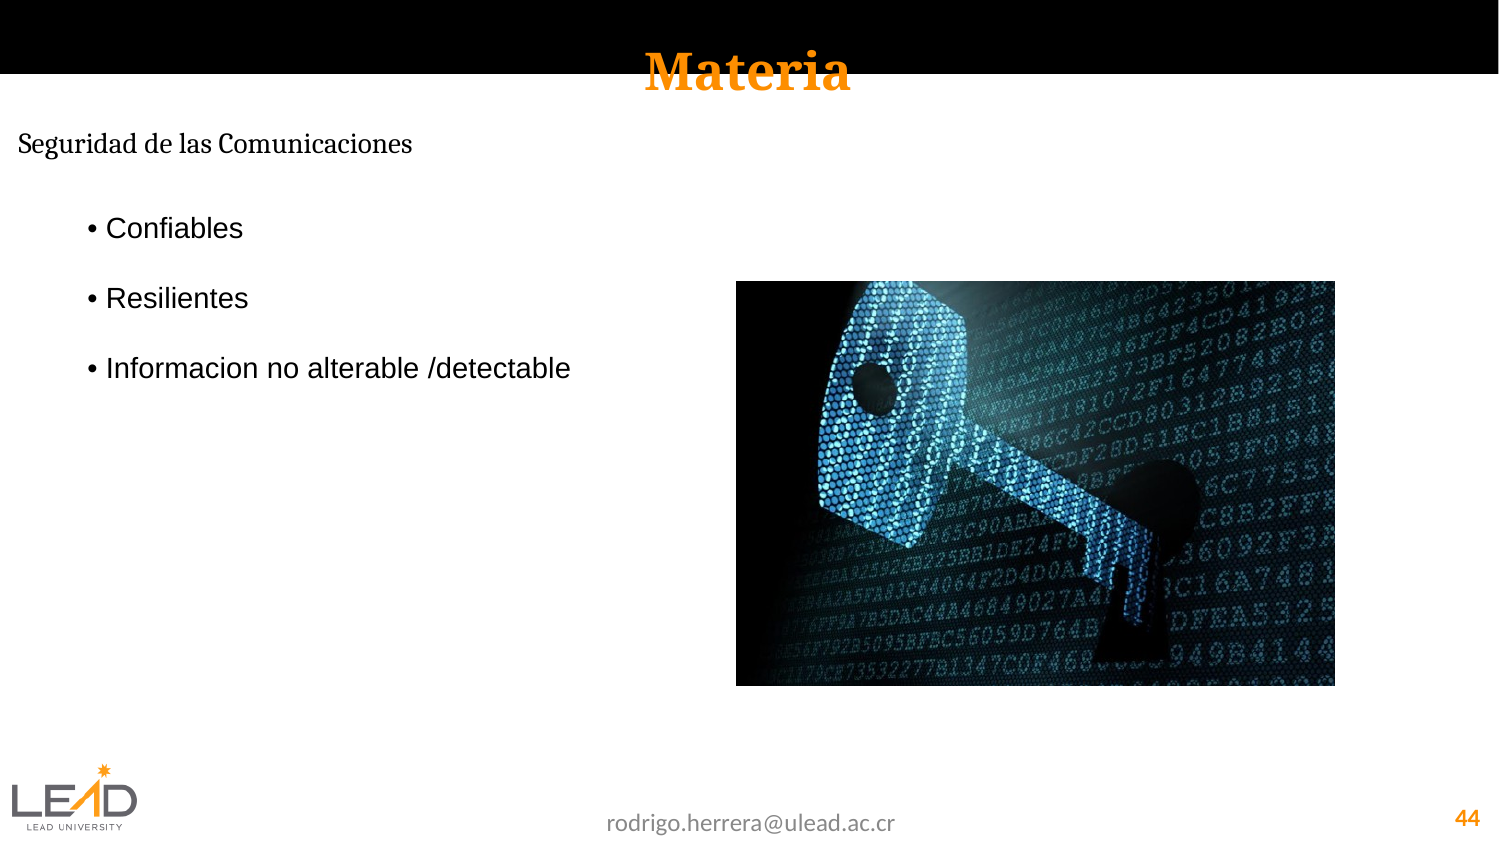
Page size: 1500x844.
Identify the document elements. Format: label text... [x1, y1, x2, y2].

picture [1, 758, 147, 839]
text_box • Confiables • Resilientes • Informacion no alterable /detectable [72, 194, 852, 373]
slide_number ‹#› [1387, 794, 1496, 840]
text_box Materia [0, 0, 1499, 74]
footer rodrigo.herrera@ulead.ac.cr [513, 798, 989, 844]
picture [735, 281, 1336, 686]
text_box Seguridad de las Comunicaciones [3, 109, 514, 202]
